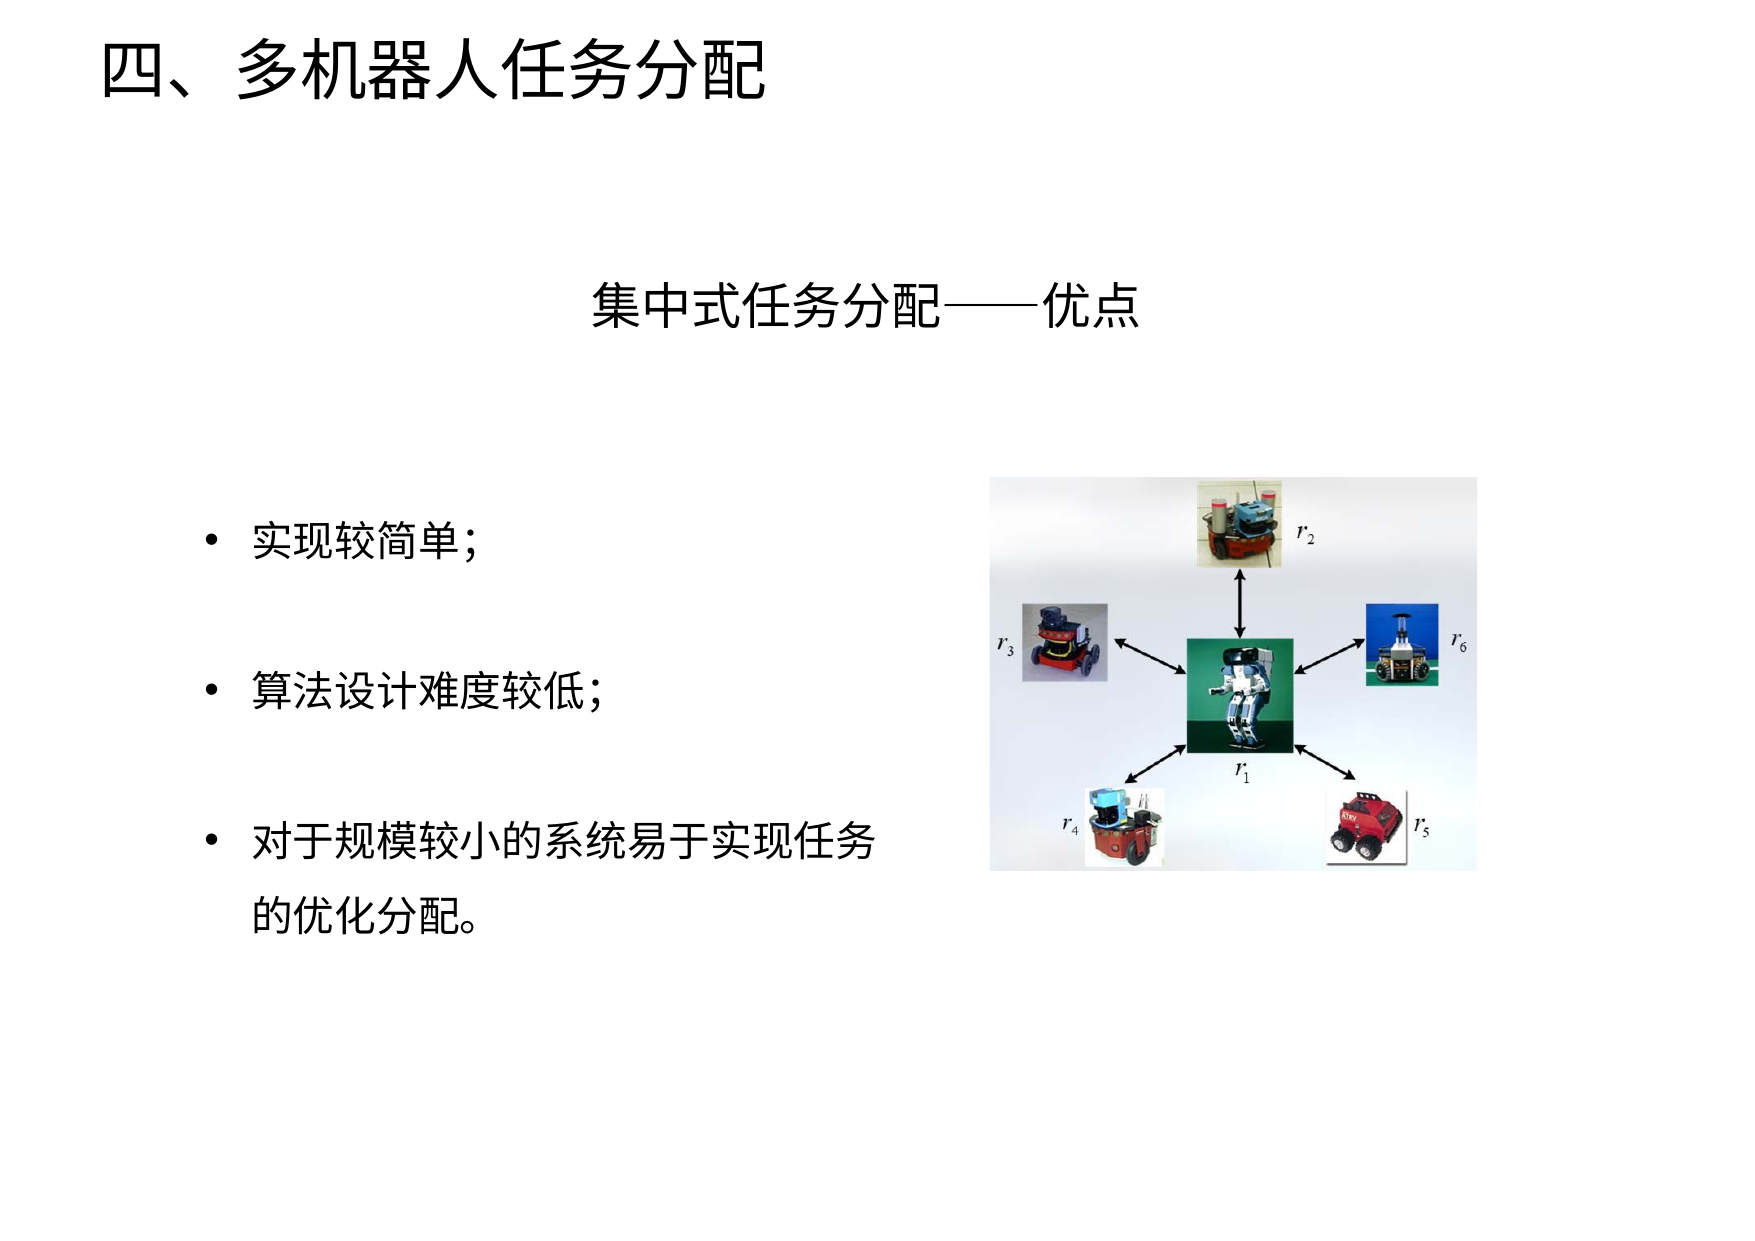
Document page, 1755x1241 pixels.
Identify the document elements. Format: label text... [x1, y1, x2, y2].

text_box 集中式任务分配——优点 [577, 267, 1228, 343]
text_box [989, 477, 1478, 871]
text_box 四、多机器人任务分配 [85, 20, 783, 115]
text_box 实现较简单； 算法设计难度较低； 对于规模较小的系统易于实现任务的优化分配。 [189, 482, 924, 948]
